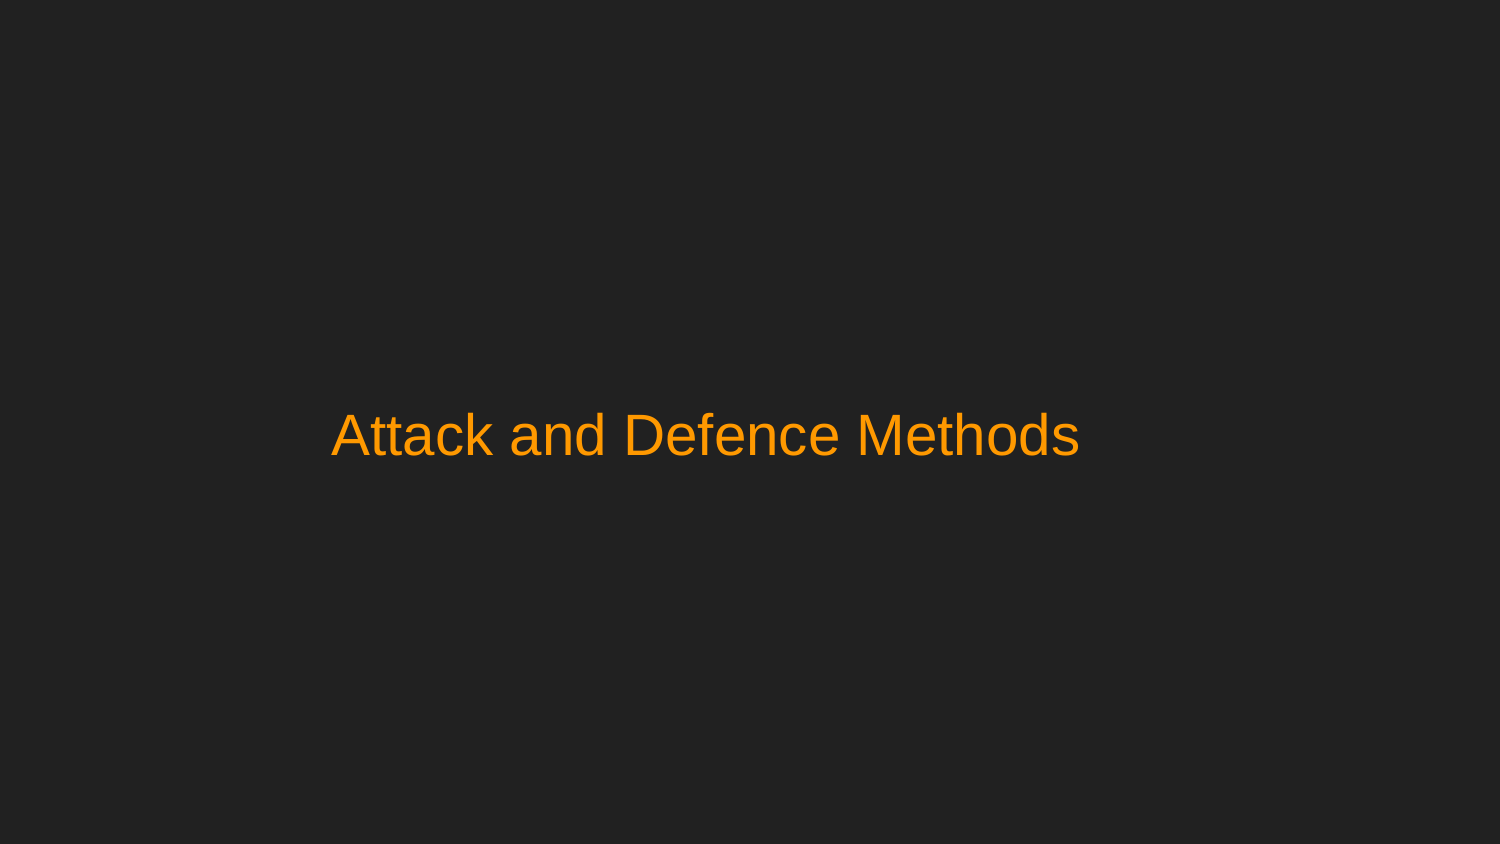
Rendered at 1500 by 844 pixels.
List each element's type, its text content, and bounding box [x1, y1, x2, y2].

title Attack and Defence Methods [316, 382, 1155, 477]
